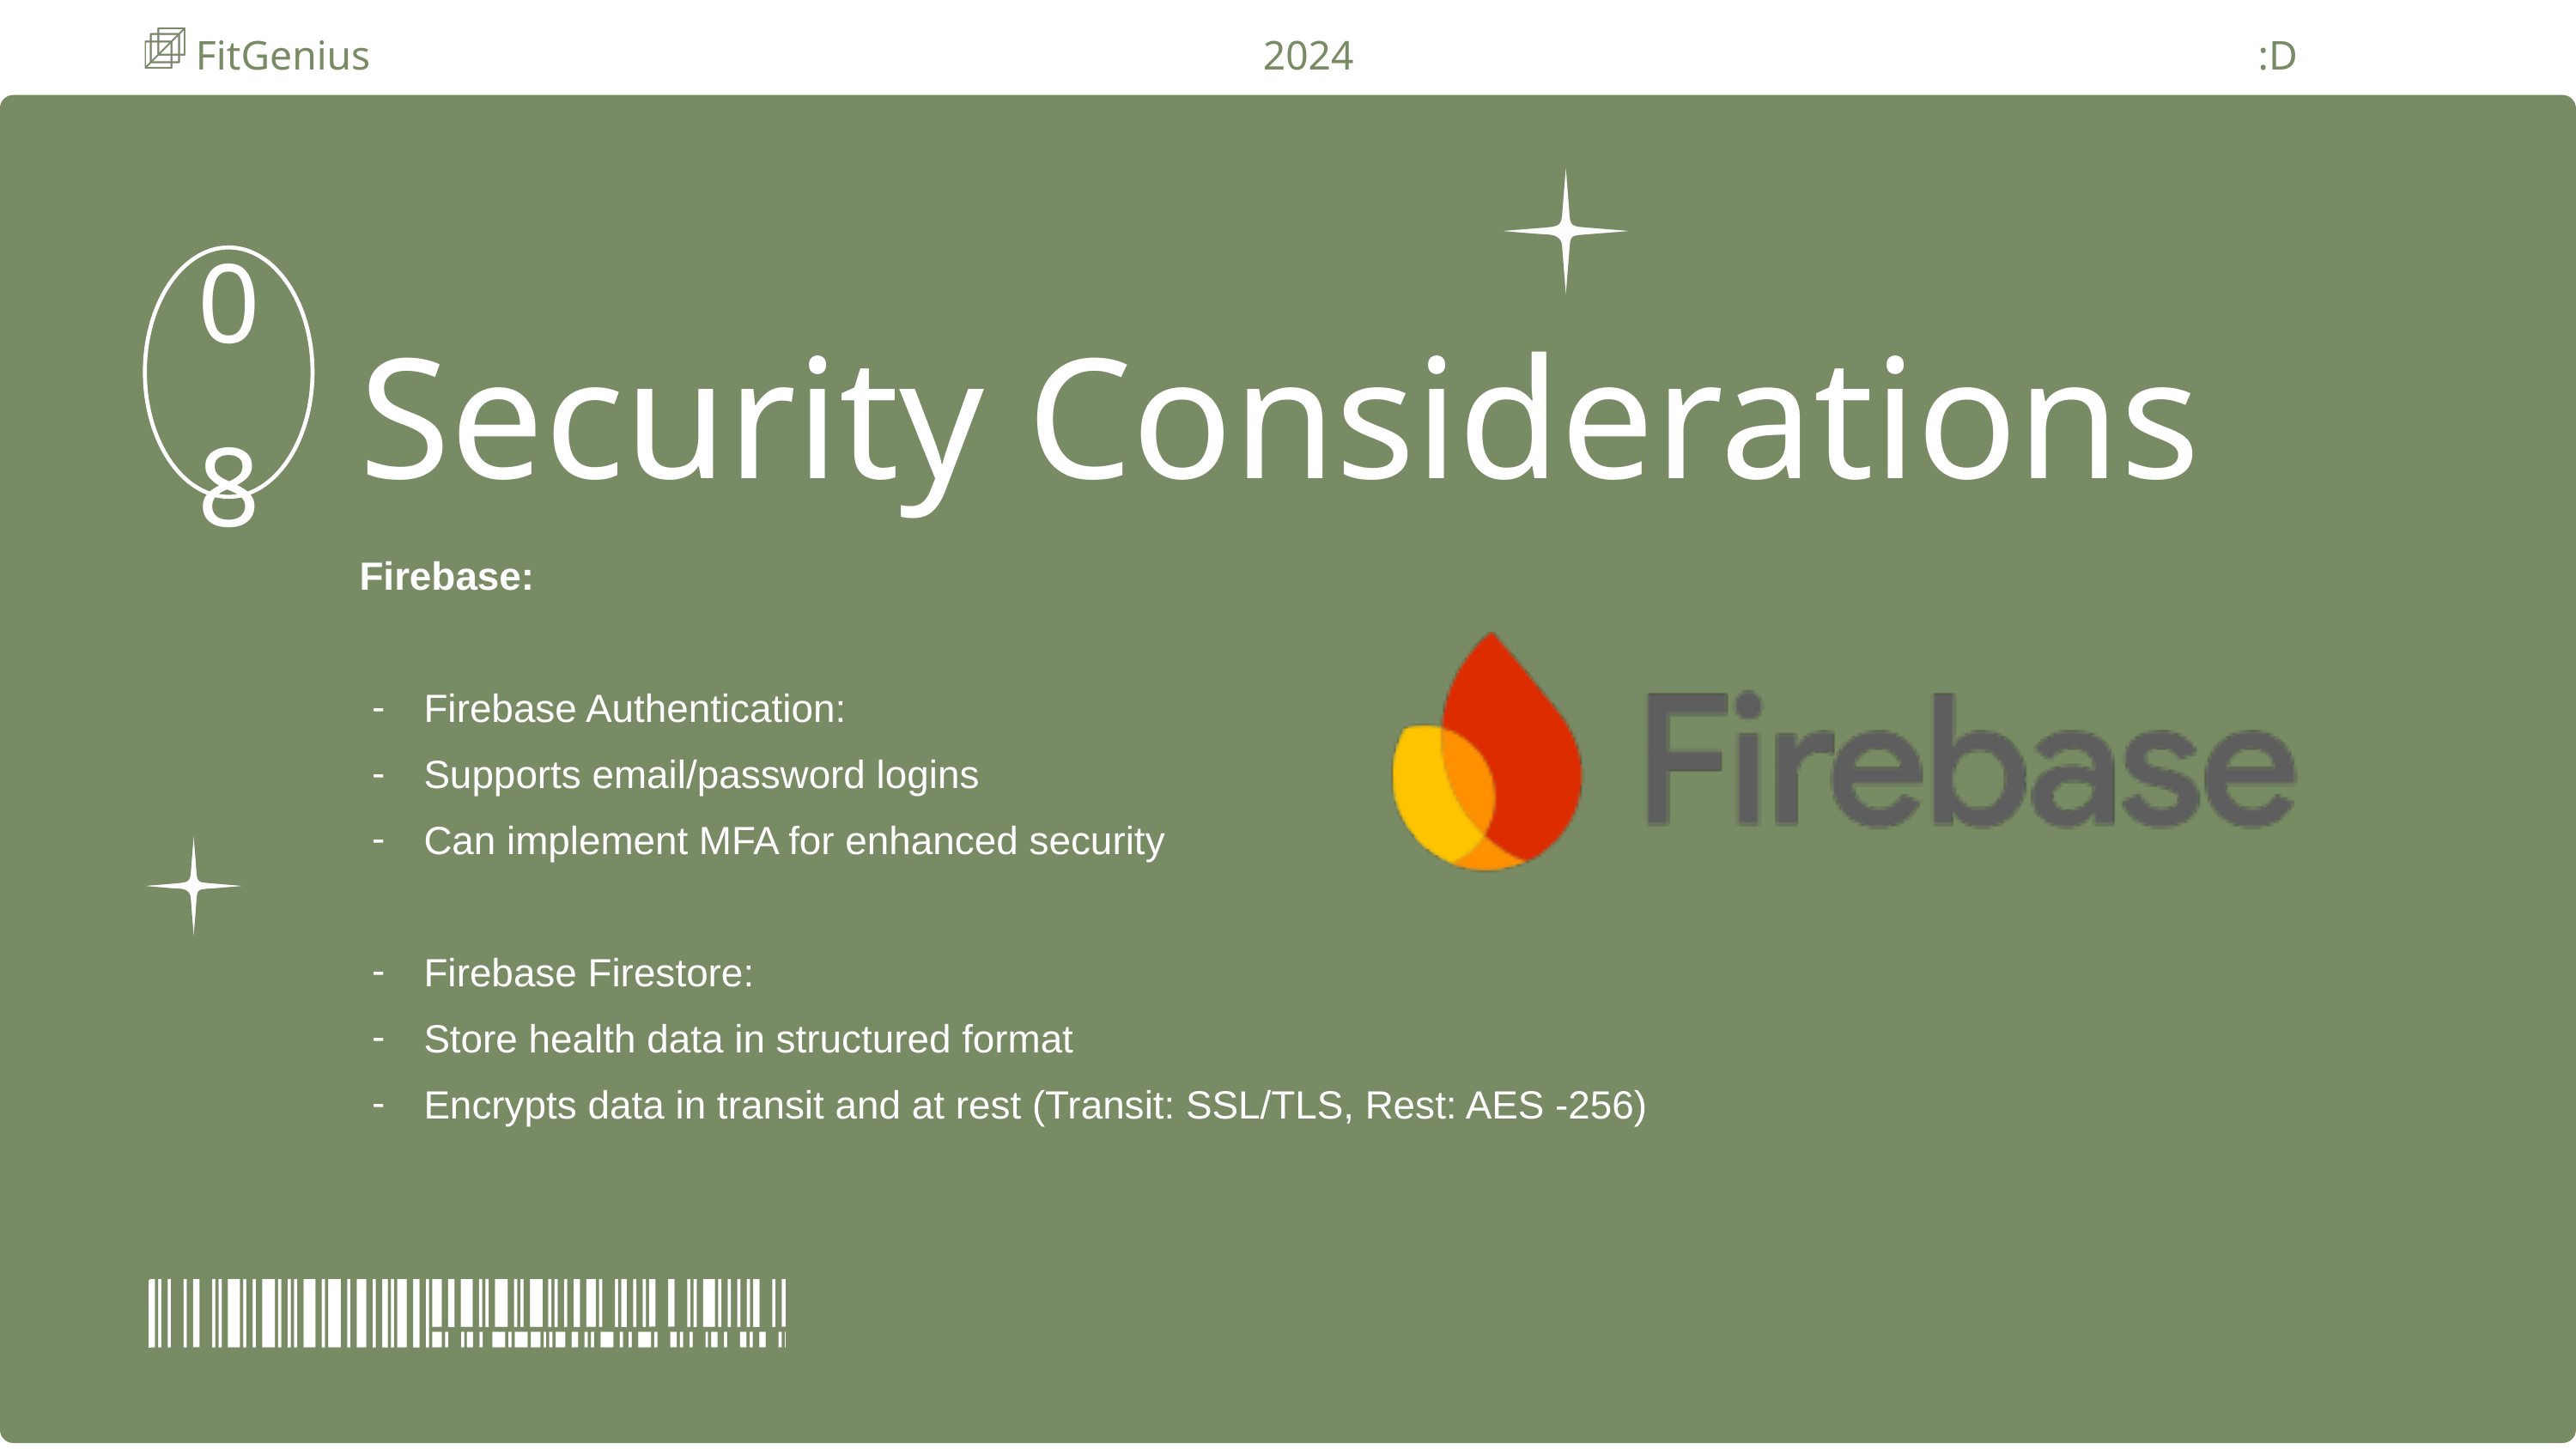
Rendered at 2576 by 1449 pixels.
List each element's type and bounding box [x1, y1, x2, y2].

text_box [144, 21, 2473, 70]
picture [1390, 631, 2304, 882]
text_box [0, 69, 2576, 1444]
text_box [144, 246, 313, 497]
picture [148, 1279, 786, 1348]
